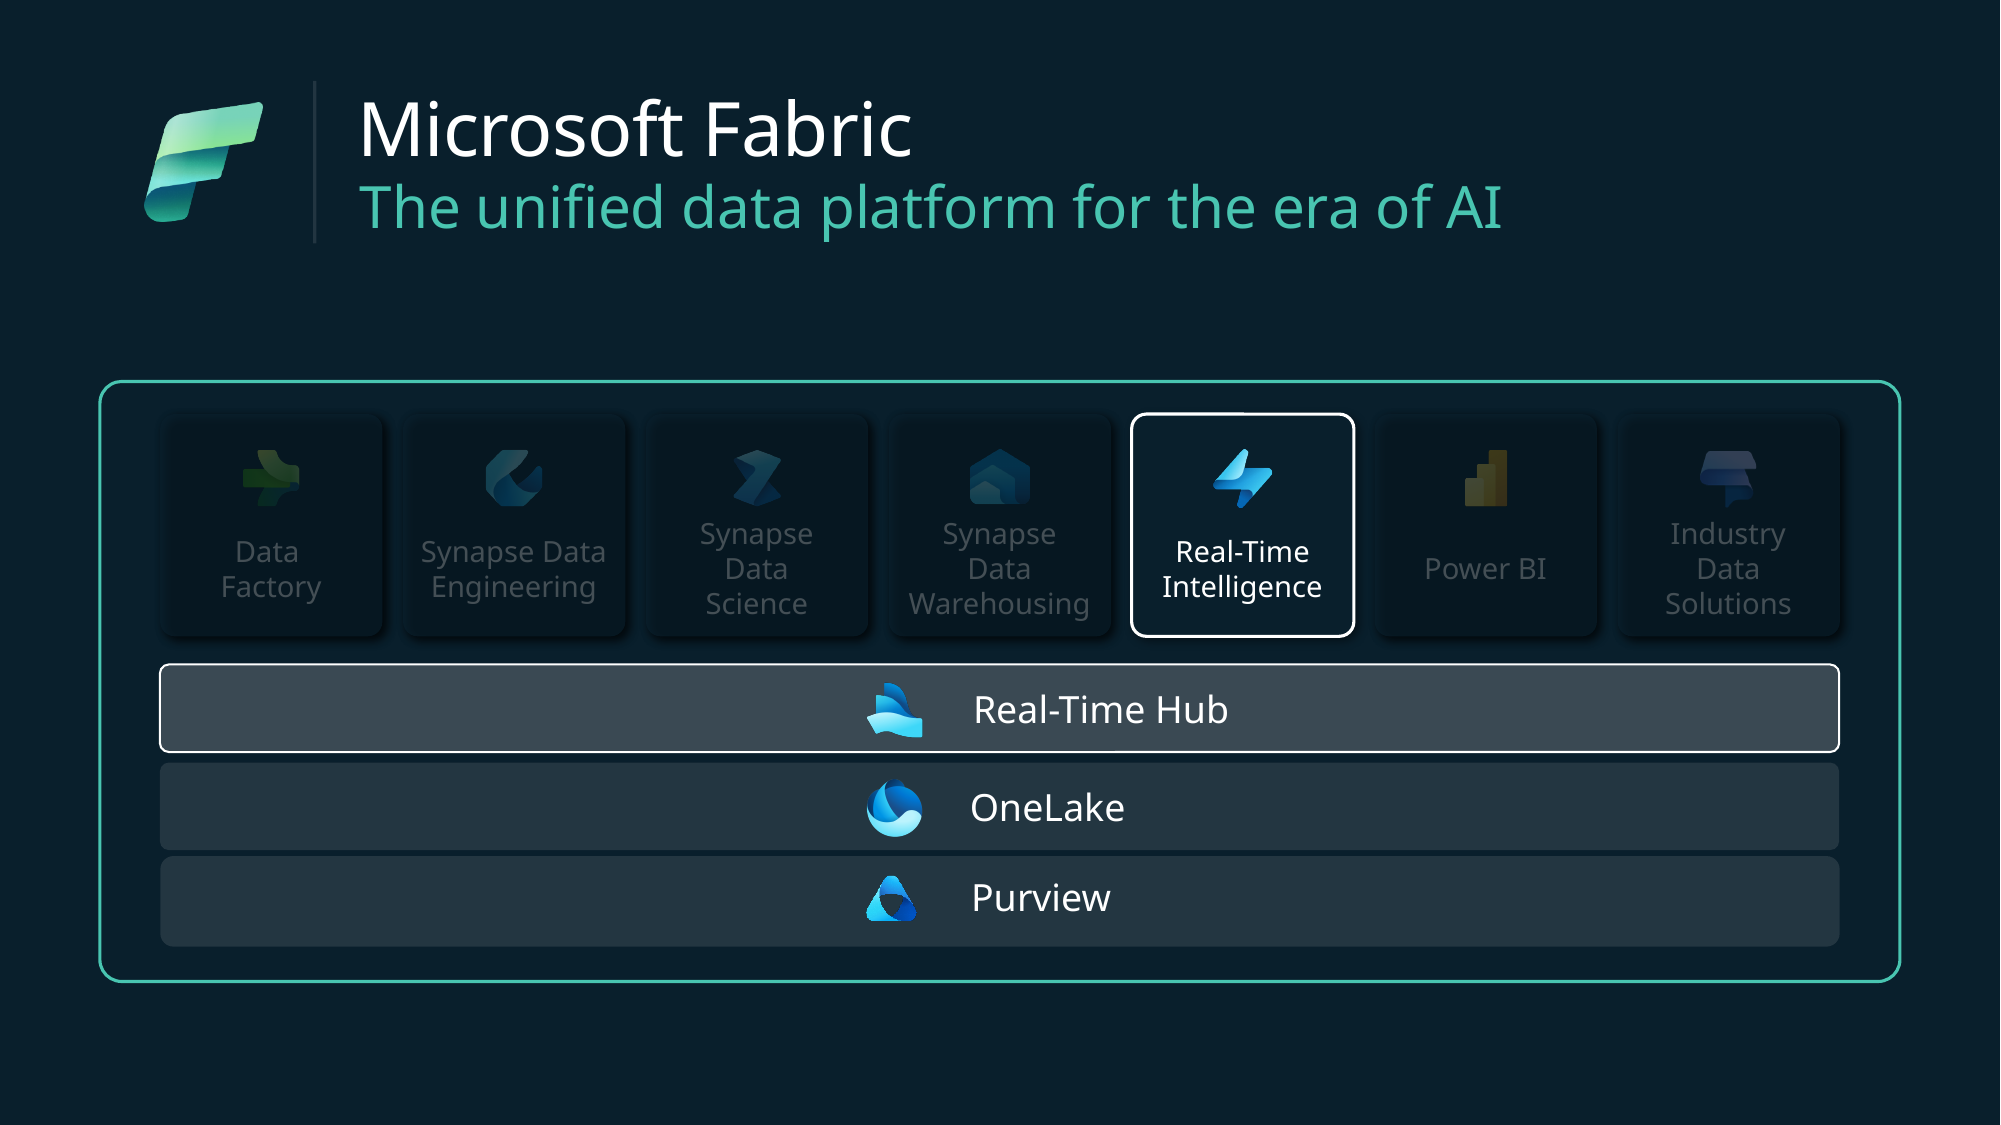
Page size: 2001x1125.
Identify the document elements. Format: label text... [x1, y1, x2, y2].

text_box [159, 664, 1840, 753]
text_box [1131, 414, 1354, 637]
picture [1700, 451, 1757, 508]
picture [861, 779, 928, 837]
text_box Microsoft Fabric [357, 81, 1904, 170]
text_box [99, 380, 1901, 983]
picture [1446, 444, 1525, 513]
text_box [1617, 414, 1840, 637]
picture [864, 870, 918, 925]
picture [958, 442, 1041, 514]
picture [1201, 443, 1284, 514]
text_box [402, 414, 626, 637]
text_box [159, 855, 1841, 948]
picture [474, 444, 553, 513]
picture [143, 102, 263, 222]
text_box [160, 414, 383, 637]
picture [717, 444, 796, 513]
text_box [888, 414, 1112, 637]
text_box Purview [970, 873, 1112, 920]
text_box OneLake [969, 783, 1127, 830]
text_box [159, 761, 1840, 851]
text_box [1374, 414, 1597, 637]
text_box Real-Time Intelligence [1132, 531, 1353, 605]
picture [232, 444, 311, 513]
text_box [645, 414, 869, 637]
text_box The unified data platform for the era of AI [357, 170, 1904, 241]
